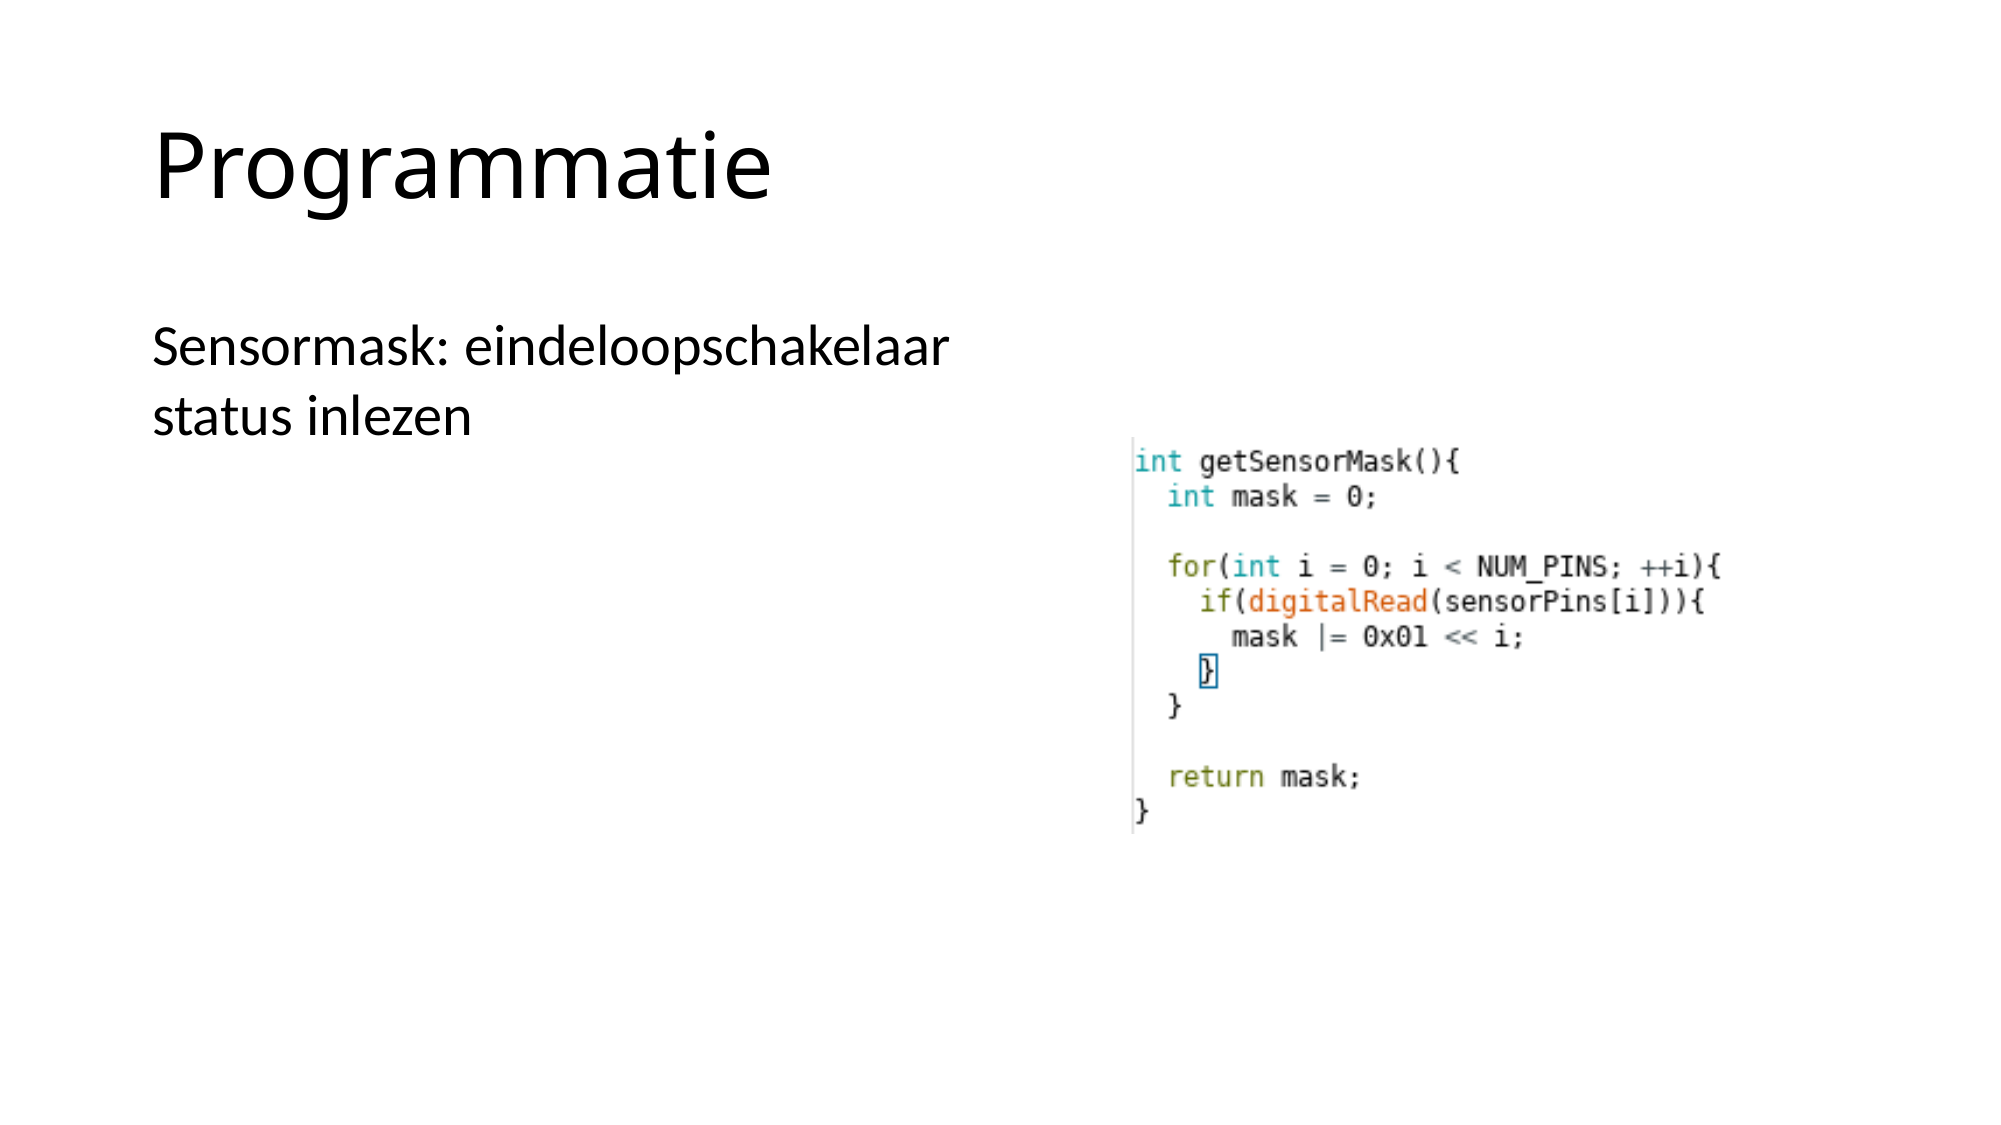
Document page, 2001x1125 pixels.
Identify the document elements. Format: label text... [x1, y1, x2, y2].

text_box Sensormask: eindeloopschakelaar status inlezen [137, 299, 988, 1014]
picture [1130, 437, 1774, 834]
text_box Programmatie [137, 59, 1863, 278]
